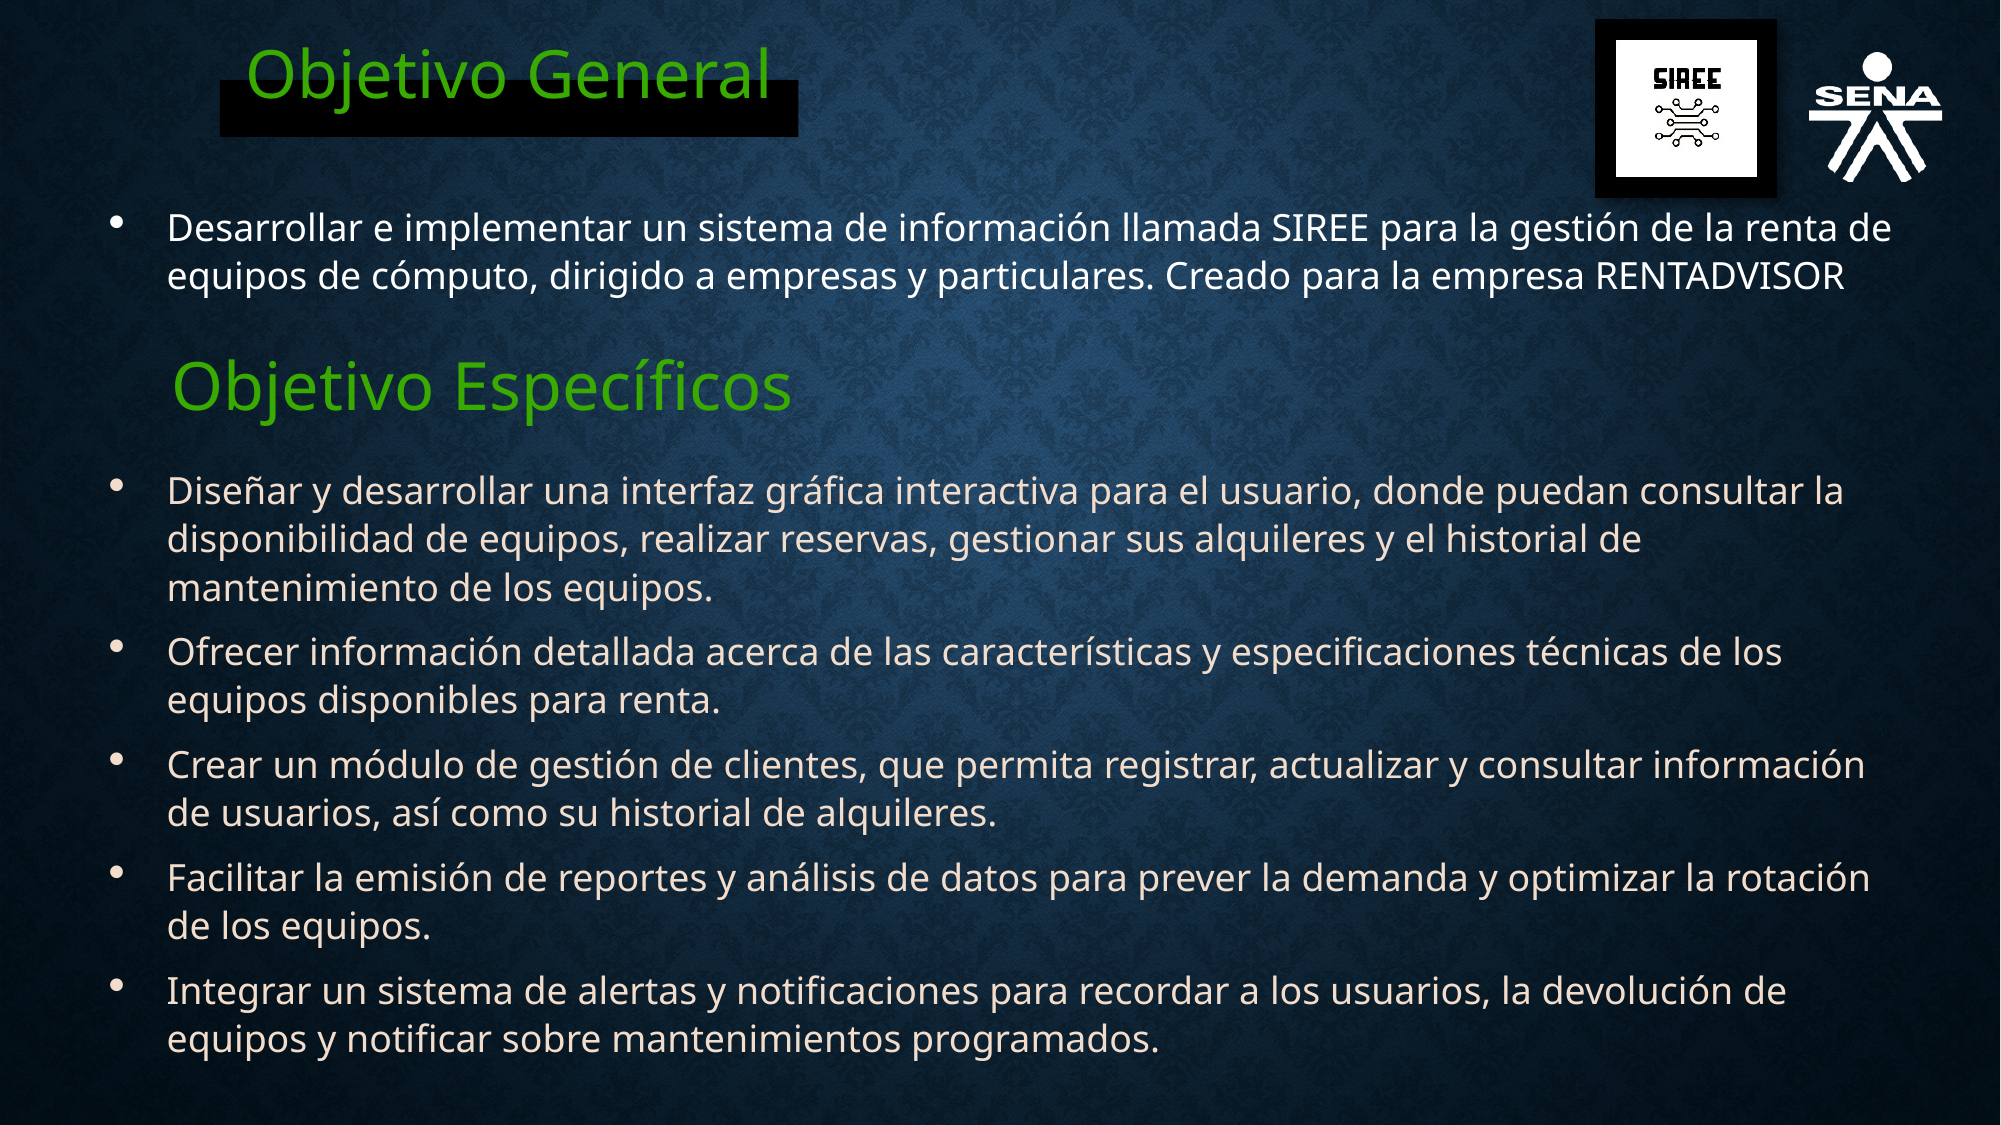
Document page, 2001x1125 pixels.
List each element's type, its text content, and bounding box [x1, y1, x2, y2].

picture [1615, 38, 1758, 178]
text_box Objetivo General [174, 33, 844, 145]
text_box Objetivo Específicos [156, 345, 1575, 456]
text_box Desarrollar e implementar un sistema de información llamada SIREE para la gestión de la renta de equipos de cómputo, dirigido a empresas y particulares. Creado para la empresa RENTADVISOR [95, 193, 1923, 305]
text_box Diseñar y desarrollar una interfaz gráfica interactiva para el usuario, donde puedan consultar la disponibilidad de equipos, realizar reservas, gestionar sus alquileres y el historial de mantenimiento de los equipos. Ofrecer información detallada acerca de las características y especificaciones técnicas de los equipos disponibles para renta. Crear un módulo de gestión de clientes, que permita registrar, actualizar y consultar información de usuarios, así como su historial de alquileres. Facilitar la emisión de reportes y análisis de datos para prever la demanda y optimizar la rotación de los equipos. Integrar un sistema de alertas y notificaciones para recordar a los usuarios, la devolución de equipos y notificar sobre mantenimientos programados. [95, 456, 1923, 1068]
